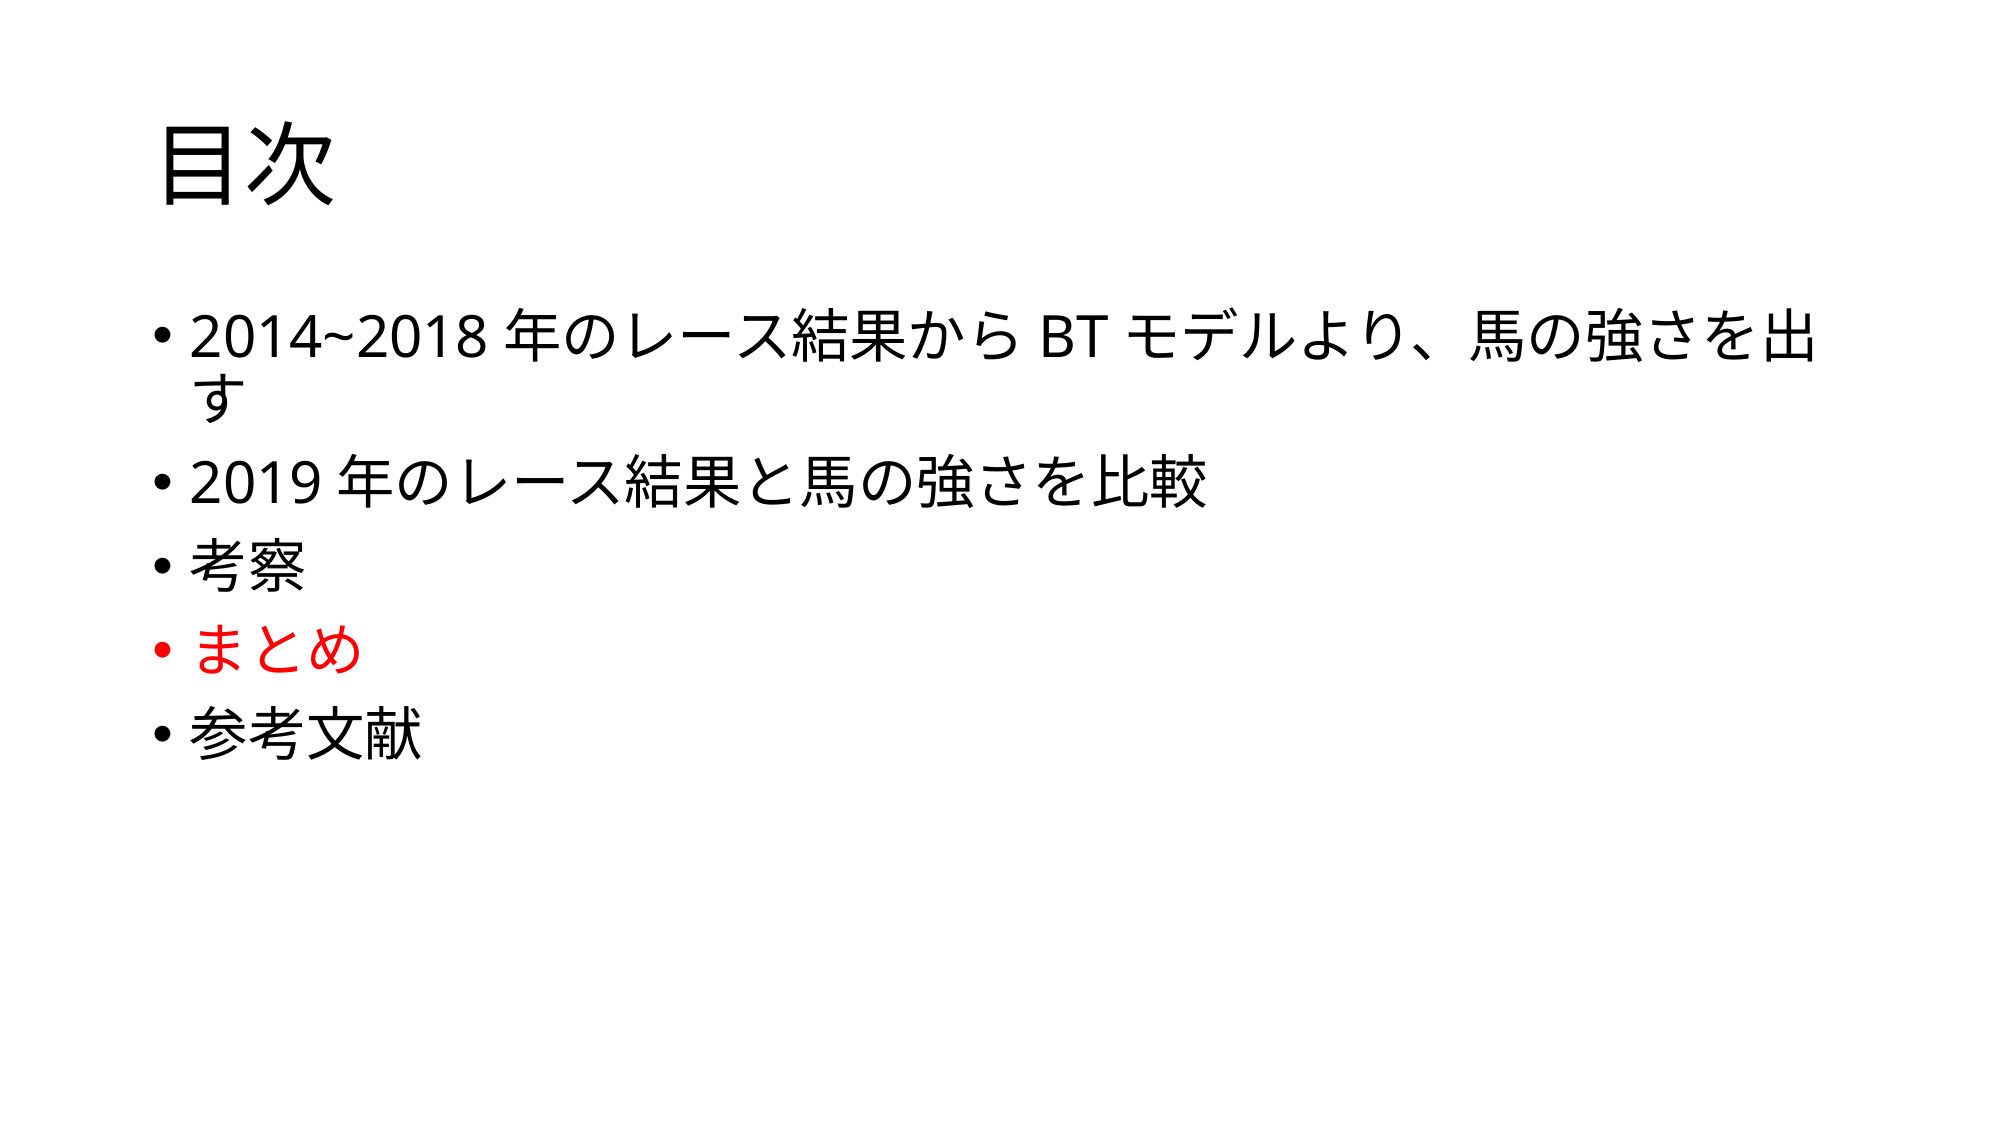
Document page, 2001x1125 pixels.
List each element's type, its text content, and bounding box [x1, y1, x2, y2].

list 2014~2018年のレース結果からBTモデルより、馬の強さを出す 2019年のレース結果と馬の強さを比較 考察 まとめ 参考文献 [137, 299, 1863, 1014]
title 目次 [137, 59, 1863, 278]
